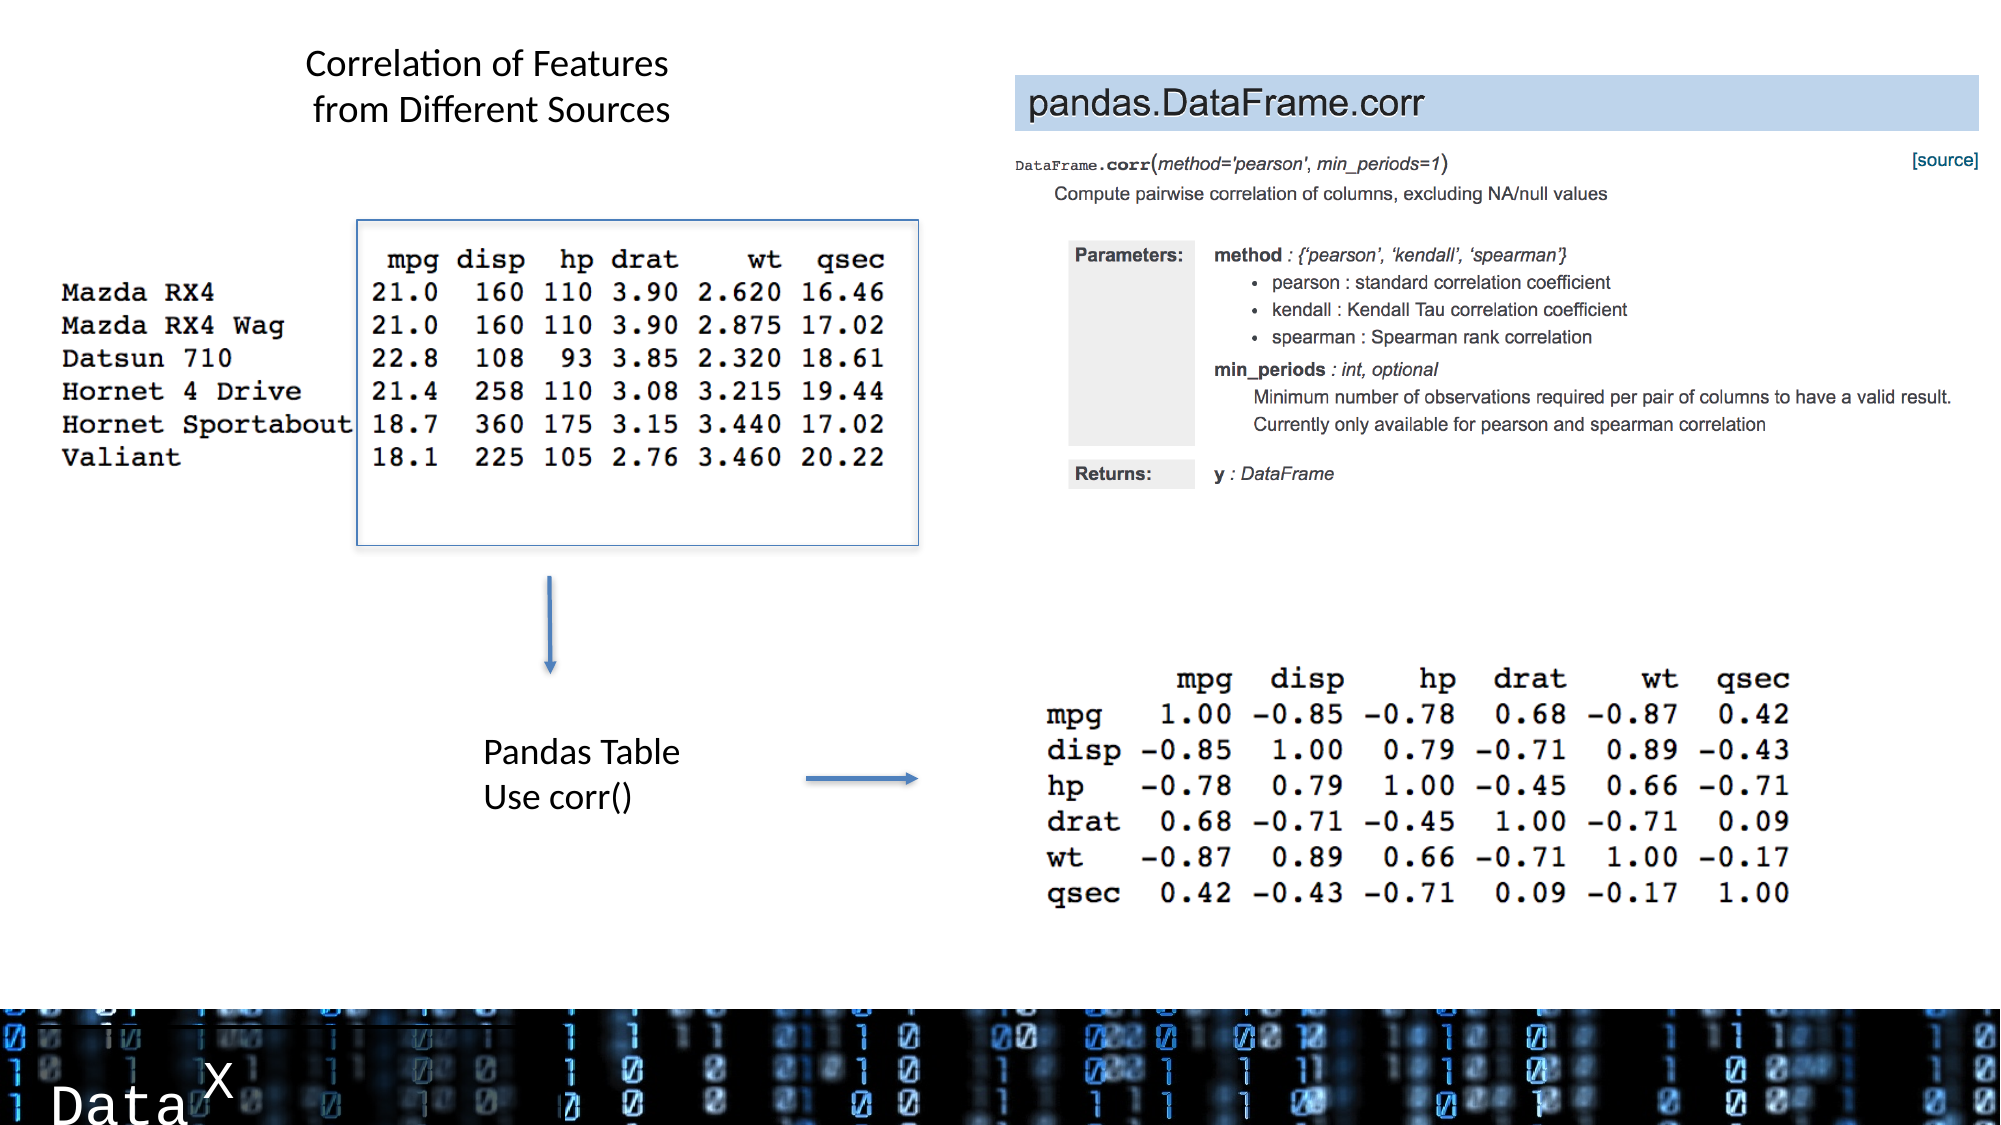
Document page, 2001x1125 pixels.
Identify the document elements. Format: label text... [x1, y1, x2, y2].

picture [1003, 74, 2000, 517]
text_box Pandas Table Use corr() [468, 719, 696, 825]
picture [102, 1120, 110, 1125]
picture [93, 1110, 107, 1122]
picture [172, 1120, 180, 1125]
picture [59, 1091, 76, 1121]
picture [1027, 604, 1865, 953]
picture [163, 1110, 177, 1122]
title Correlation of Features from Different Sources [33, 29, 950, 139]
picture [37, 1029, 561, 1125]
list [33, 172, 1066, 577]
picture [0, 1009, 2000, 1125]
